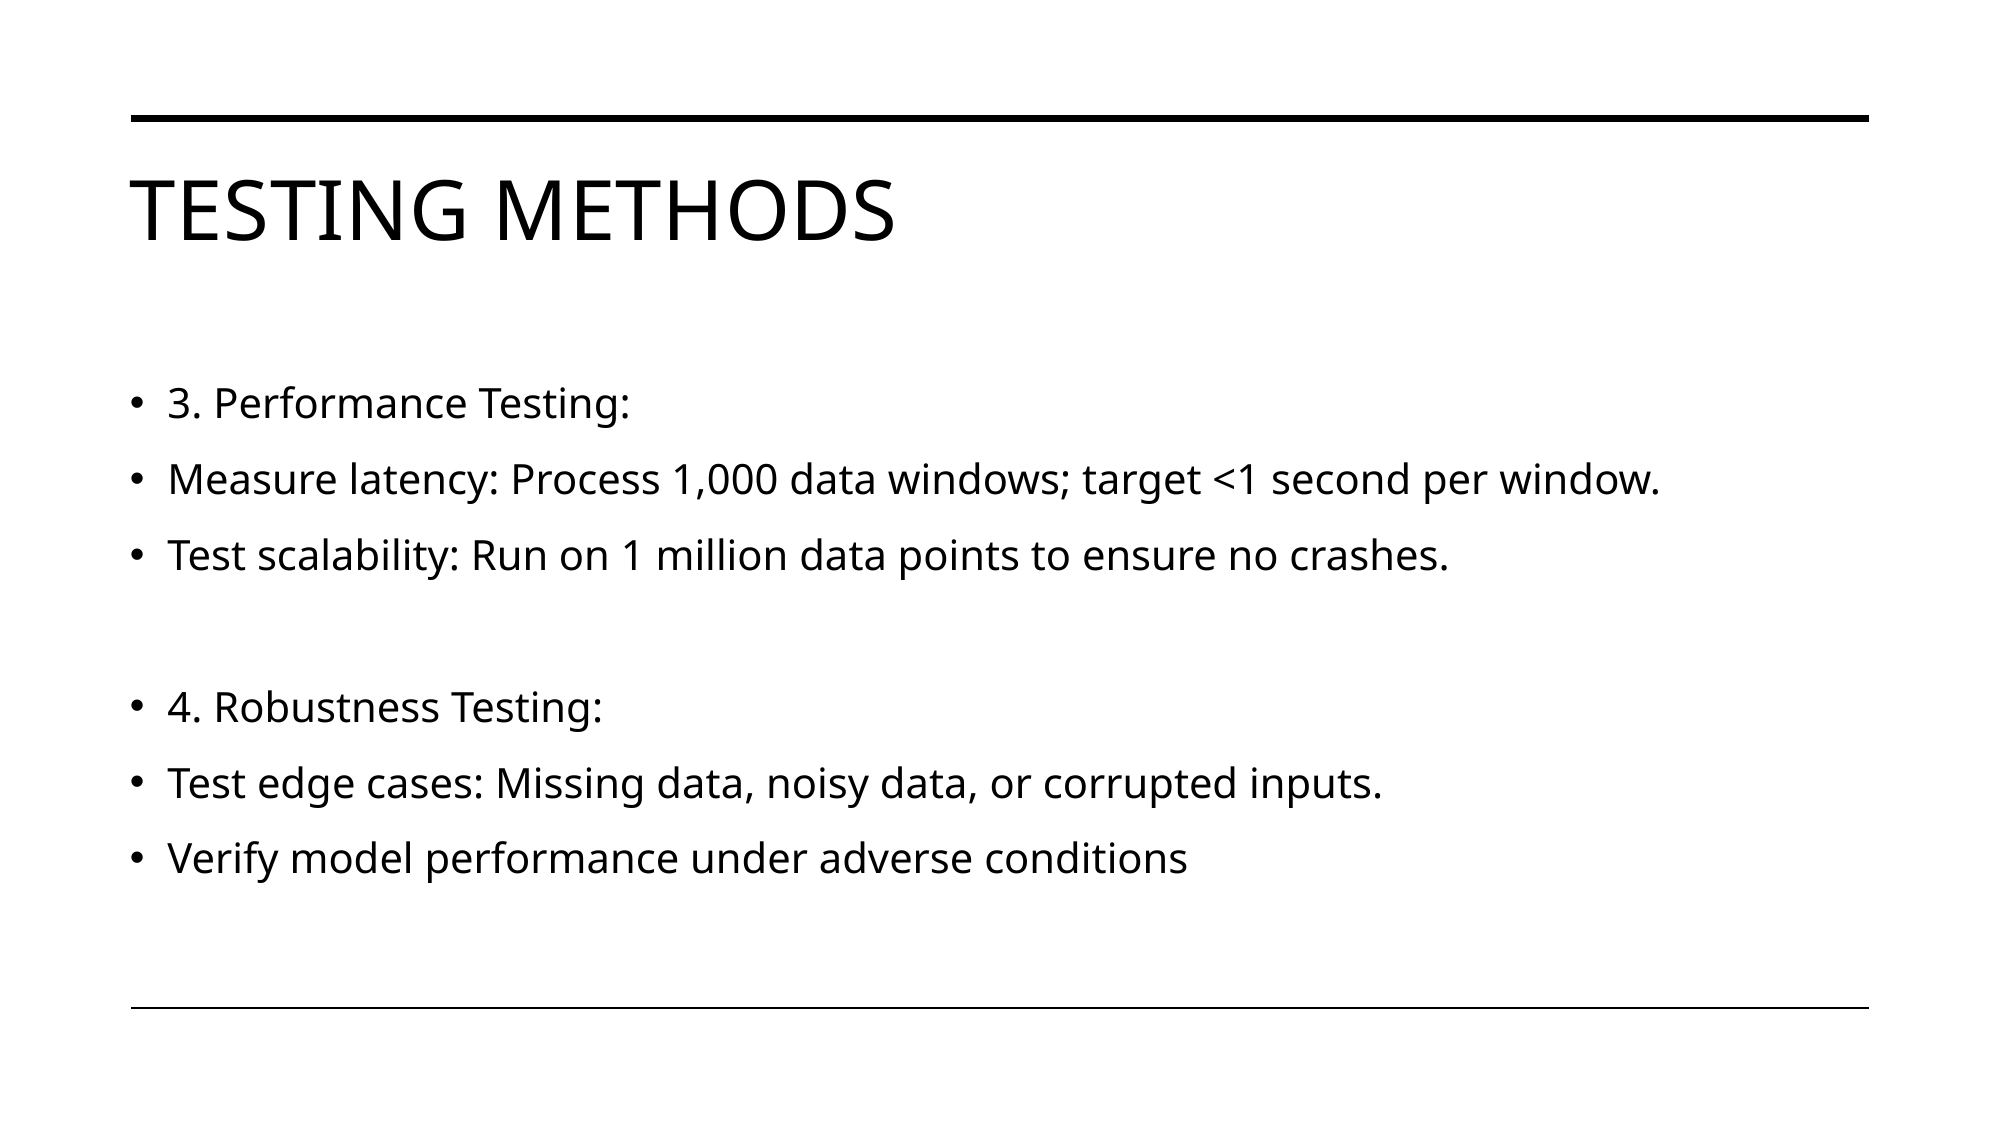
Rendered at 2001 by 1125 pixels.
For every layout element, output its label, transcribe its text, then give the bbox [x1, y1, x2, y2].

list 3. Performance Testing: Measure latency: Process 1,000 data windows; target <1 second per window. Test scalability: Run on 1 million data points to ensure no crashes. 4. Robustness Testing: Test edge cases: Missing data, noisy data, or corrupted inputs. Verify model performance under adverse conditions [114, 364, 1869, 978]
title testing methods [114, 149, 1869, 364]
